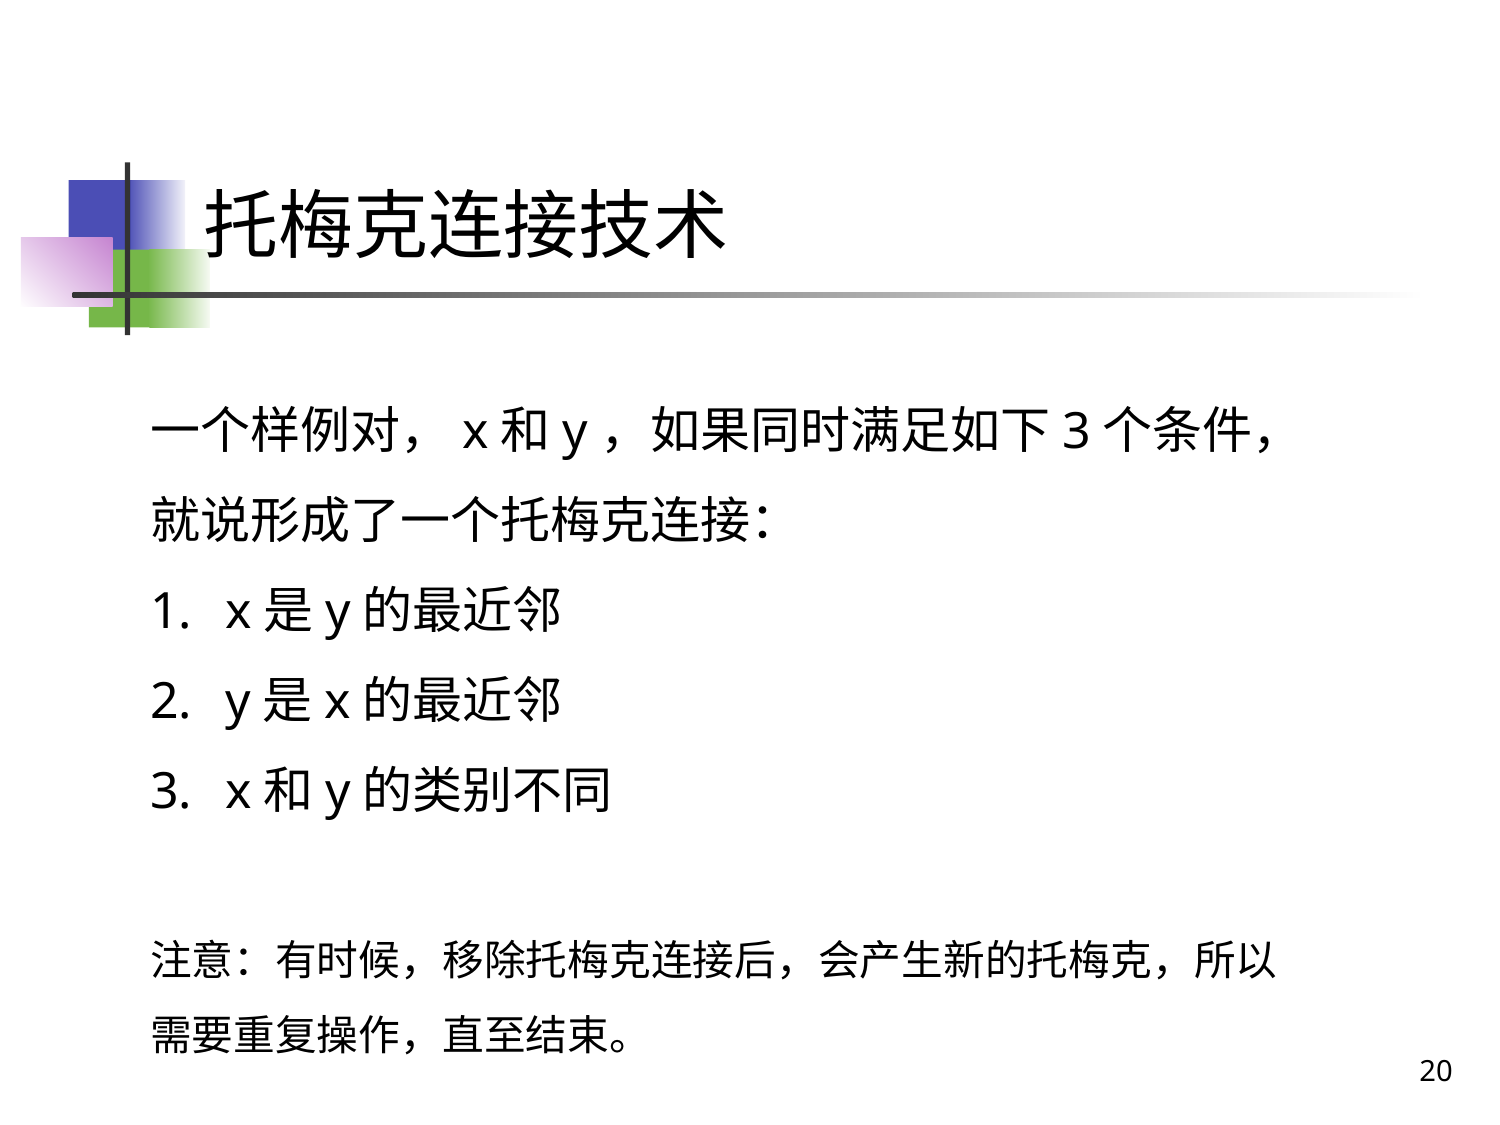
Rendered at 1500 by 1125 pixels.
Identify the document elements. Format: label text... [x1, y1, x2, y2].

slide_number 20 [1155, 1024, 1468, 1100]
title 托梅克连接技术 [188, 35, 1468, 275]
text_box 一个样例对，x和y，如果同时满足如下3个条件，就说形成了一个托梅克连接： x是y的最近邻 y是x的最近邻 x和y的类别不同 注意：有时候，移除托梅克连接后，会产生新的托梅克，所以需要重复操作，直至结束。 [135, 361, 1317, 1067]
